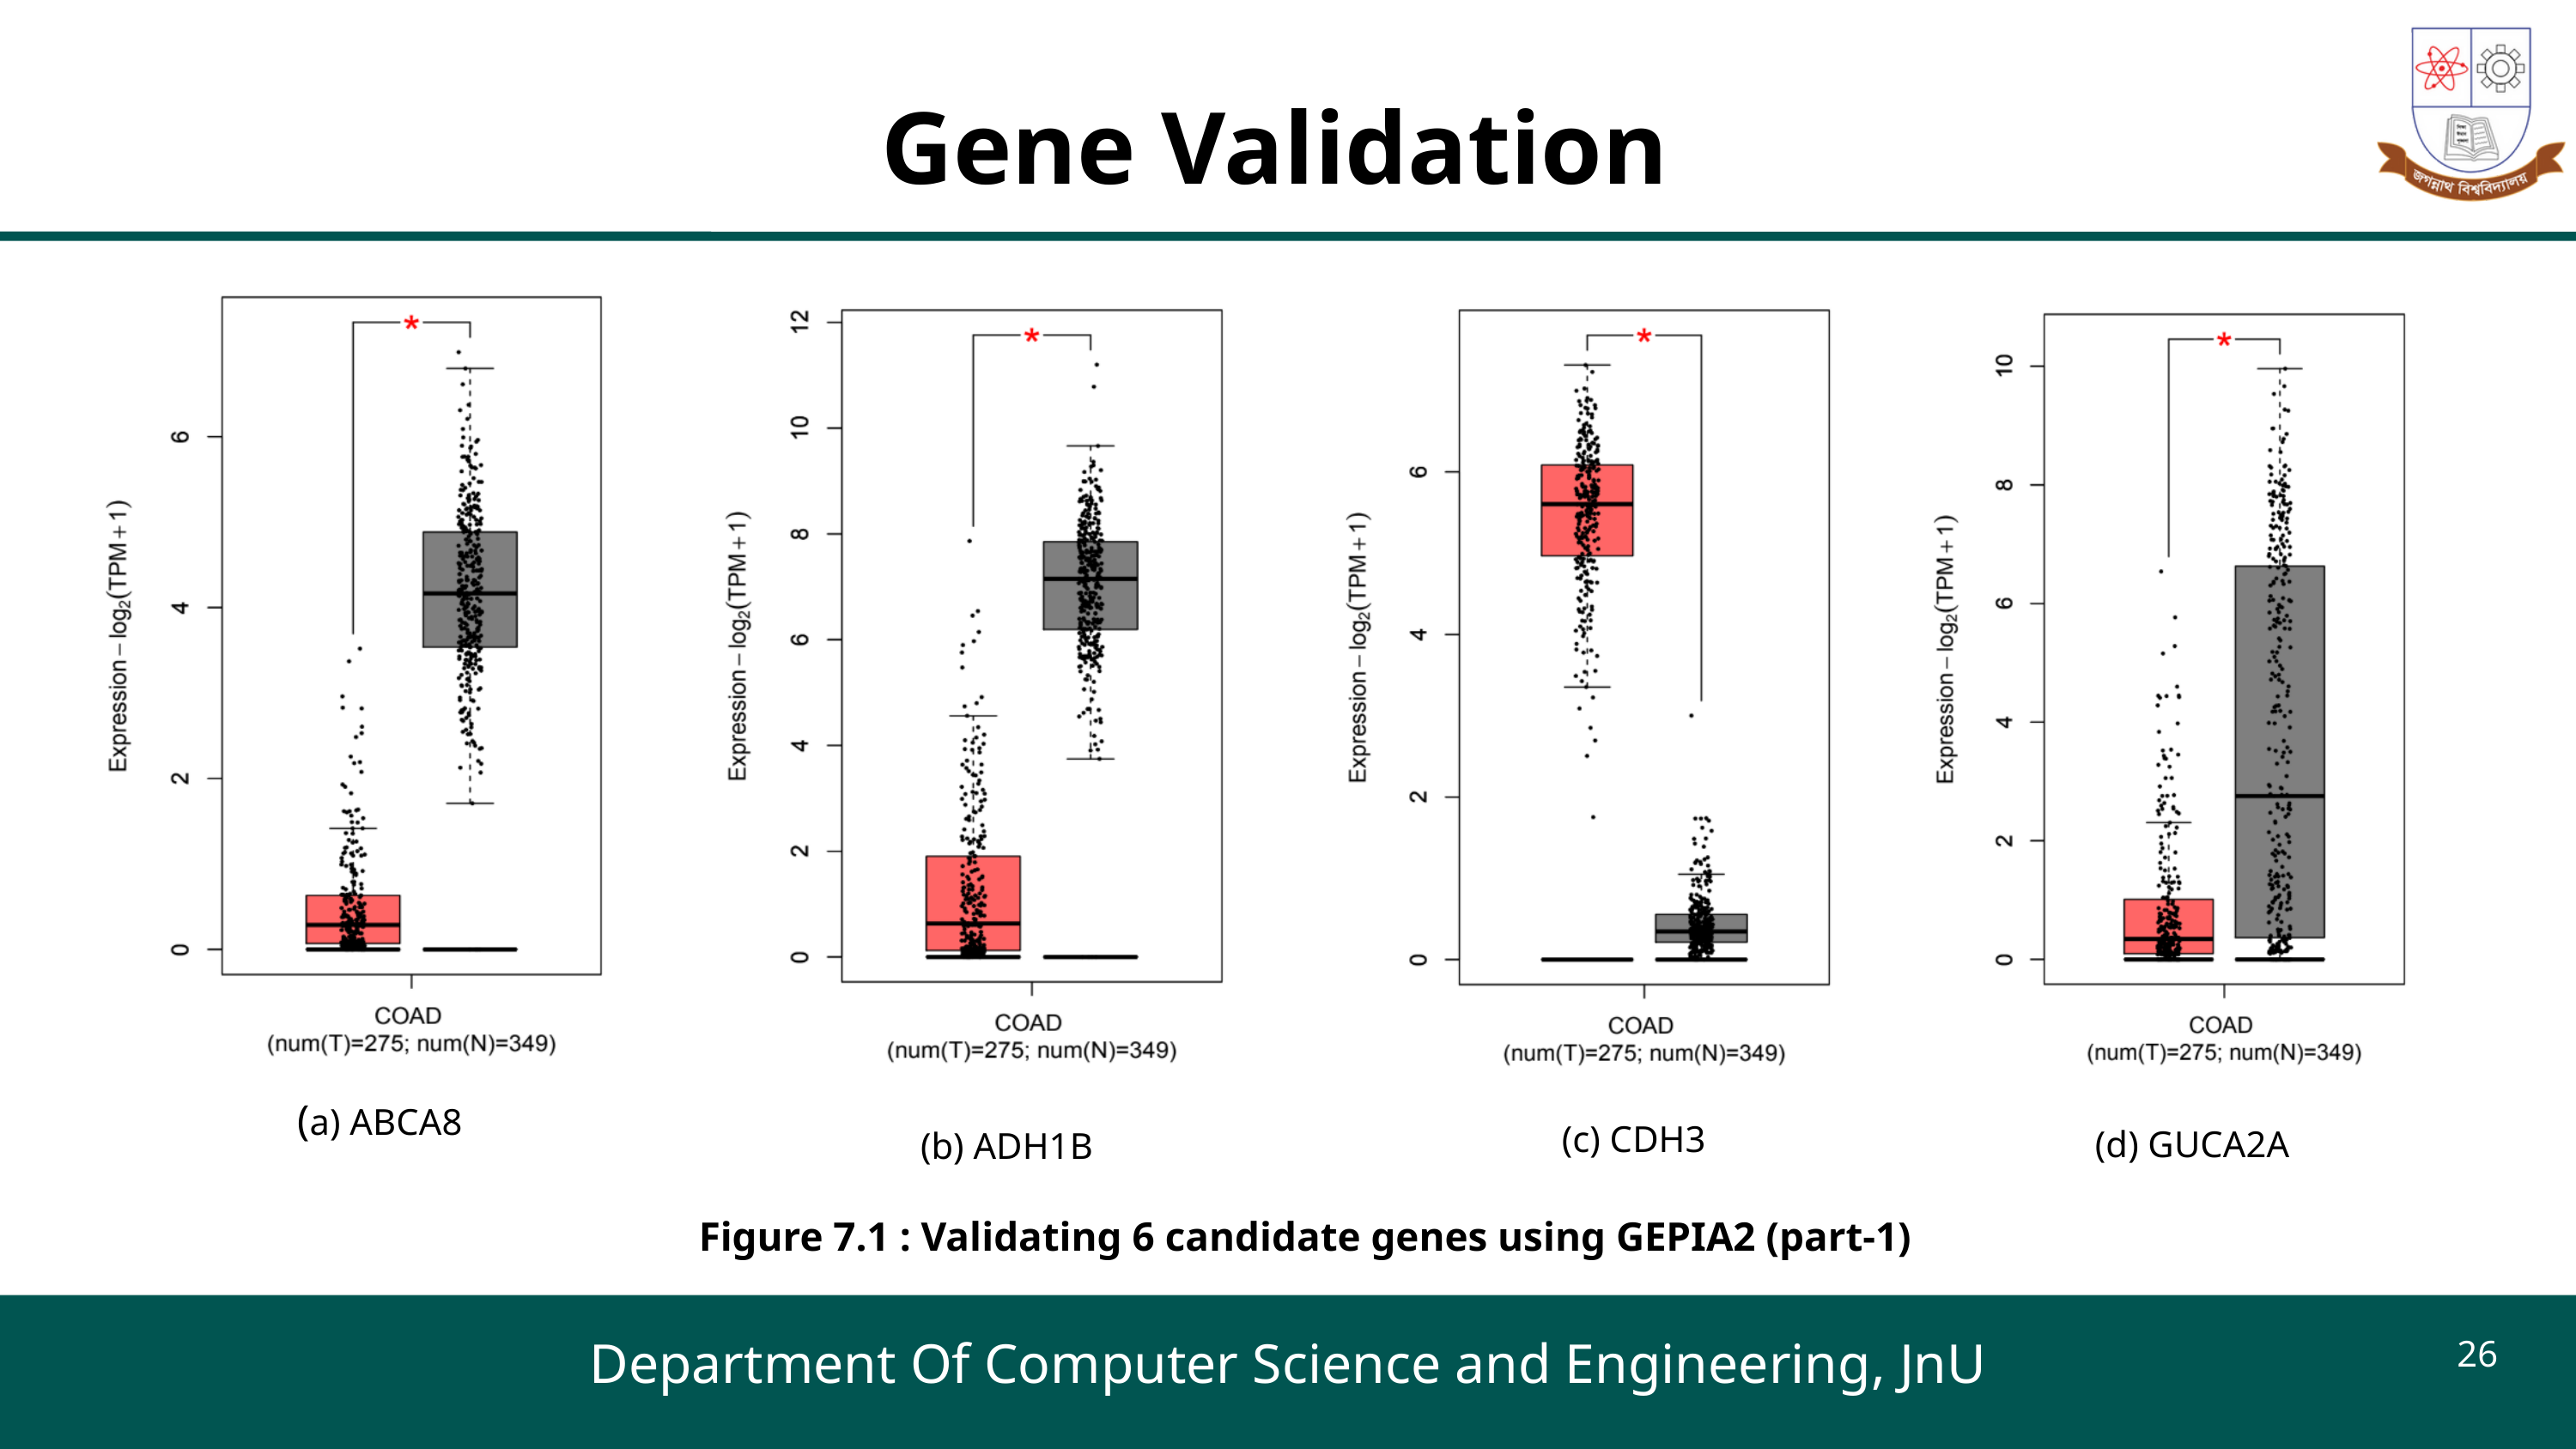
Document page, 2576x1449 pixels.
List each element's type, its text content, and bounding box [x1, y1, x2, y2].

text_box (c) CDH3 [1493, 1102, 1774, 1160]
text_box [2377, 16, 2566, 206]
text_box 26 [2431, 1298, 2499, 1374]
text_box Gene Validation [349, 65, 2227, 204]
text_box [0, 1289, 2576, 1449]
text_box (d) GUCA2A [2052, 1107, 2333, 1166]
picture [718, 271, 1276, 1074]
picture [1928, 276, 2457, 1077]
text_box (b) ADH1B [866, 1109, 1147, 1167]
text_box (a) ABCA8 [240, 1086, 520, 1144]
text_box Department Of Computer Science and Engineering, JnU [524, 1319, 2054, 1395]
picture [96, 256, 659, 1074]
picture [1339, 271, 1872, 1075]
text_box Figure 7.1 : Validating 6 candidate genes using GEPIA2 (part-1) [504, 1201, 2106, 1259]
